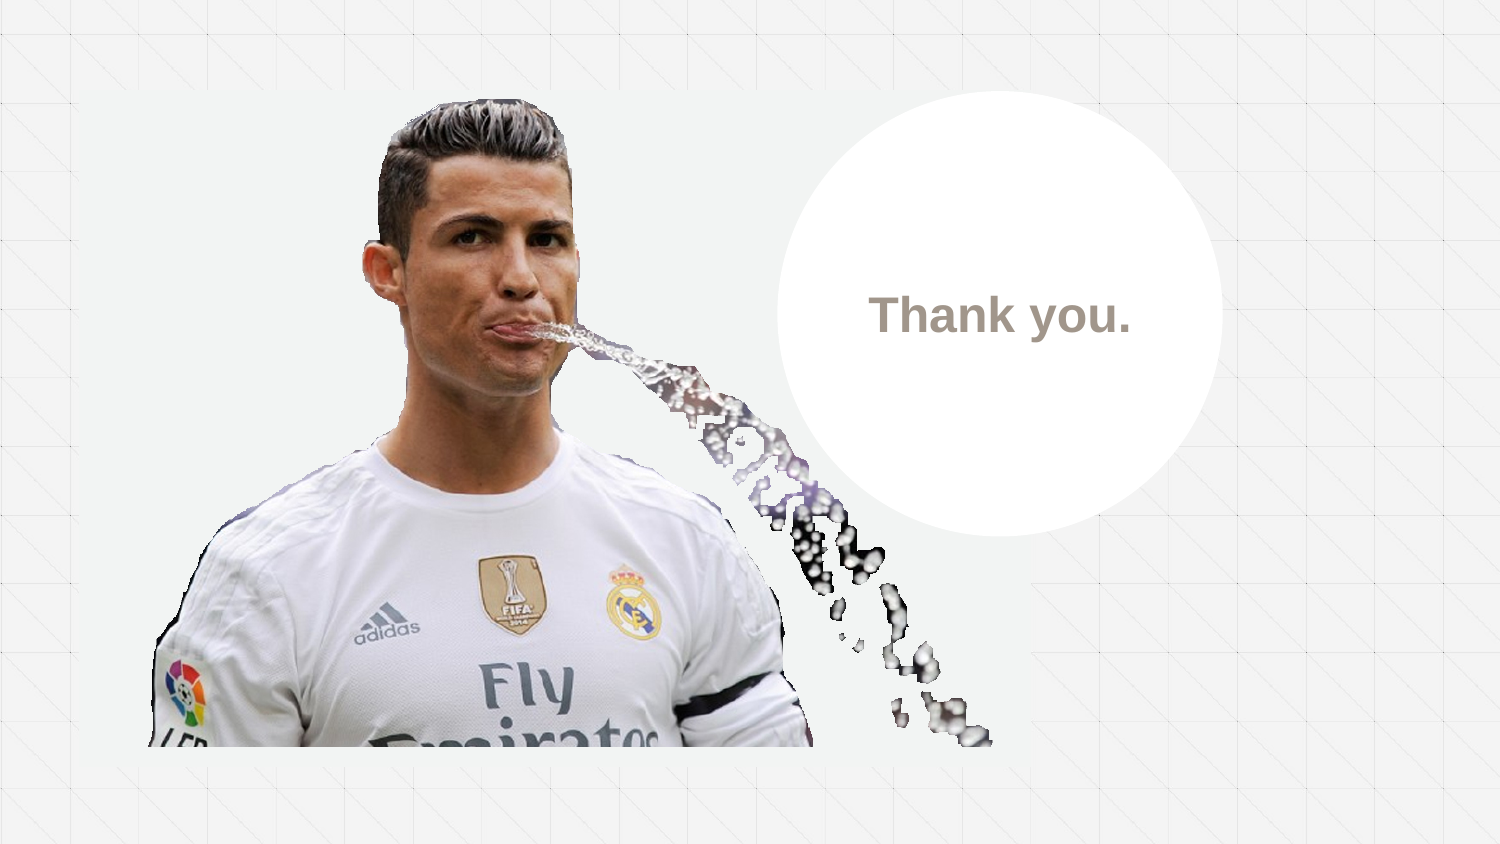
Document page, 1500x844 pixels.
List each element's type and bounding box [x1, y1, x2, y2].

text_box [777, 90, 1223, 537]
picture [0, 0, 1500, 844]
